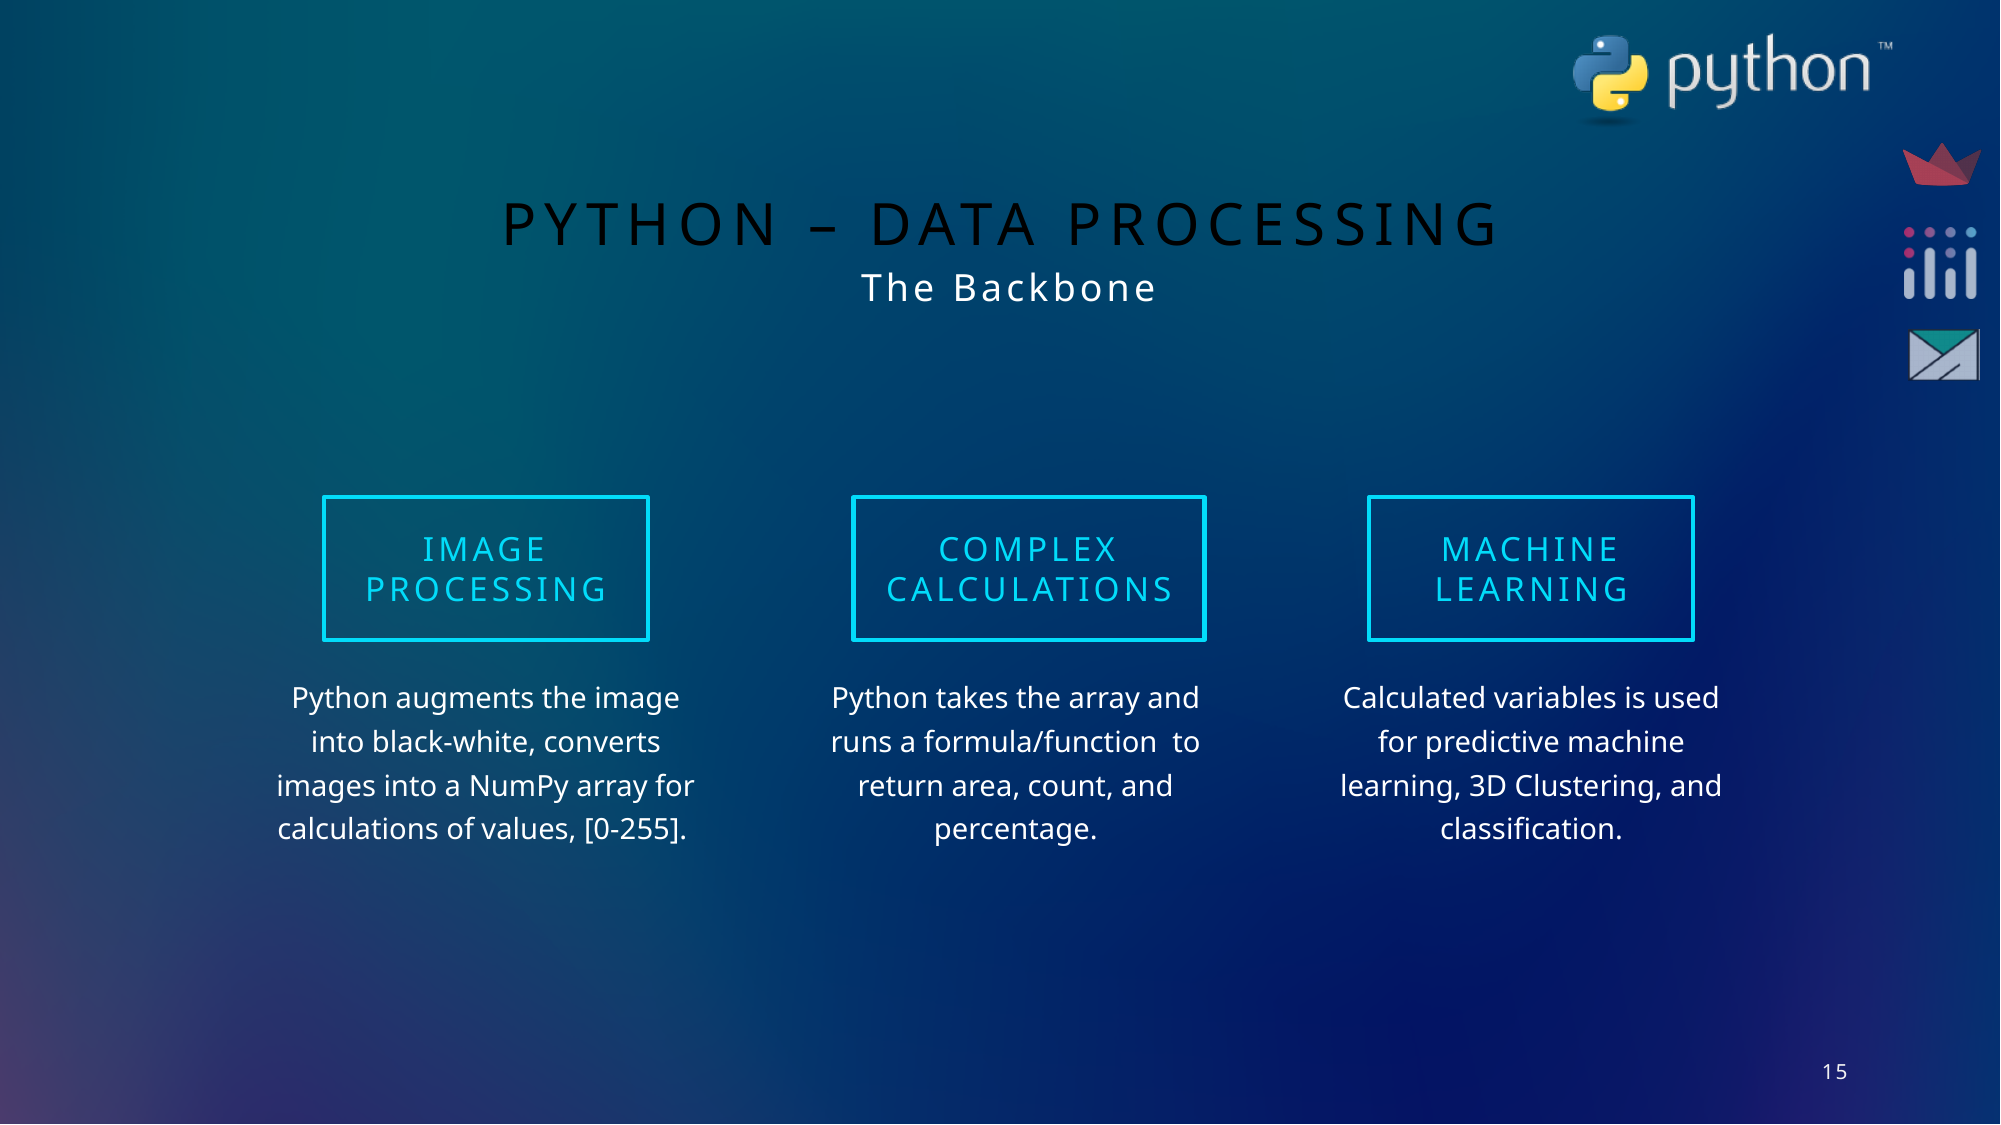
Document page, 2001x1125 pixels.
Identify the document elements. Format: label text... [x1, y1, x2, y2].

list The Backbone [402, 261, 1601, 326]
list Machine Learning [1367, 495, 1695, 642]
list Python augments the image into black-white, converts images into a NumPy array for calculations of values, [0-255]. [261, 663, 712, 852]
picture [0, 0, 2000, 1125]
slide_number 15 [1412, 1042, 1863, 1103]
list Calculated variables is used for predictive machine learning, 3D Clustering, and classification. [1306, 663, 1757, 852]
list Image Processing [322, 495, 650, 642]
title Python – Data Processing [402, 162, 1598, 266]
picture [1574, 36, 1648, 112]
list Complex Calculations [851, 495, 1207, 642]
list Python takes the array and runs a formula/function to return area, count, and percentage. [790, 663, 1241, 852]
